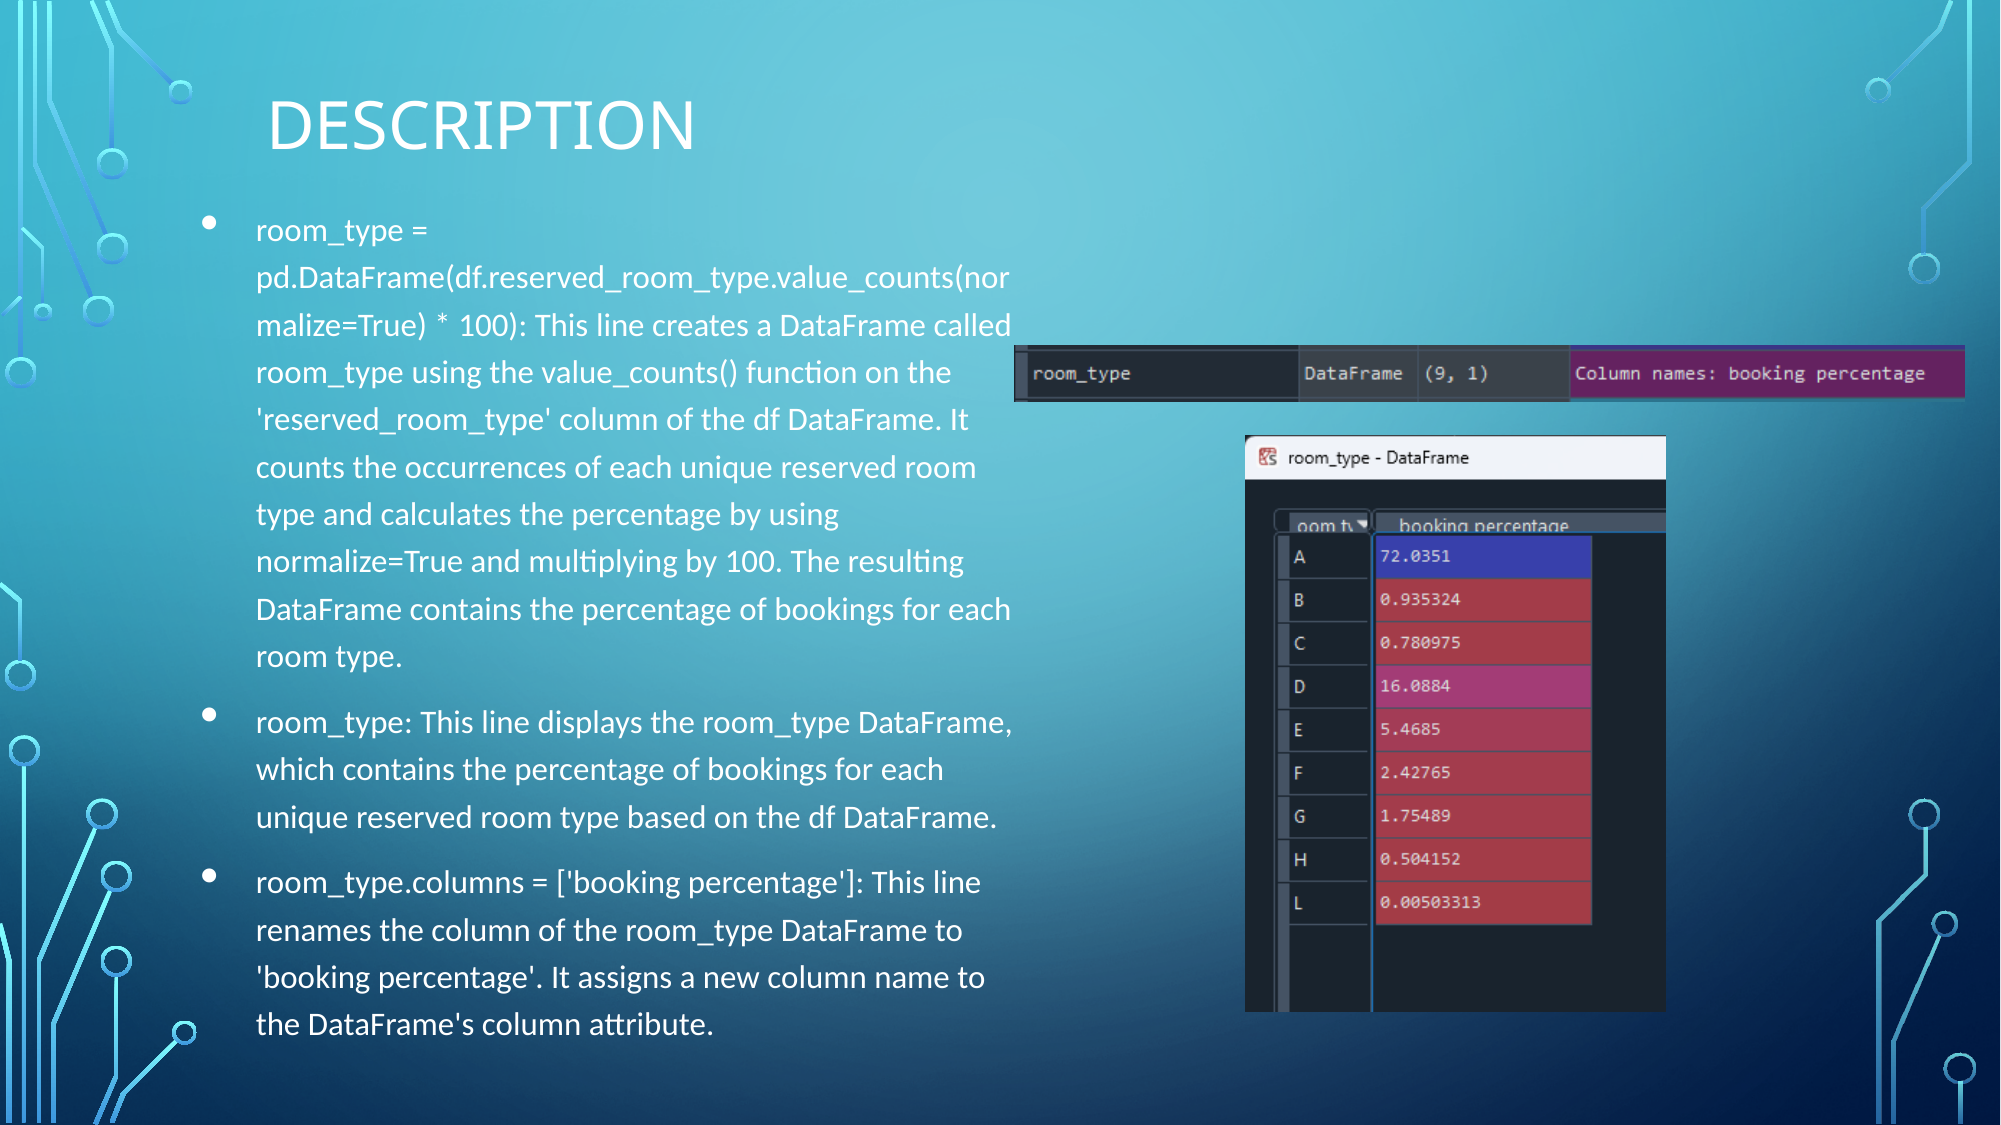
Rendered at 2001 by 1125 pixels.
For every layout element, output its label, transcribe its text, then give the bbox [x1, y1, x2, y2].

list room_type = pd.DataFrame(df.reserved_room_type.value_counts(normalize=True) * 100): This line creates a DataFrame called room_type using the value_counts() function on the 'reserved_room_type' column of the df DataFrame. It counts the occurrences of each unique reserved room type and calculates the percentage by using normalize=True and multiplying by 100. The resulting DataFrame contains the percentage of bookings for each room type. room_type: This line displays the room_type DataFrame, which contains the percentage of bookings for each unique reserved room type based on the df DataFrame. room_type.columns = ['booking percentage']: This line renames the column of the room_type DataFrame to 'booking percentage'. It assigns a new column name to the DataFrame's column attribute. [187, 193, 1035, 1080]
picture [1014, 344, 1965, 402]
picture [1245, 435, 1666, 1012]
title Description [251, 6, 1877, 250]
